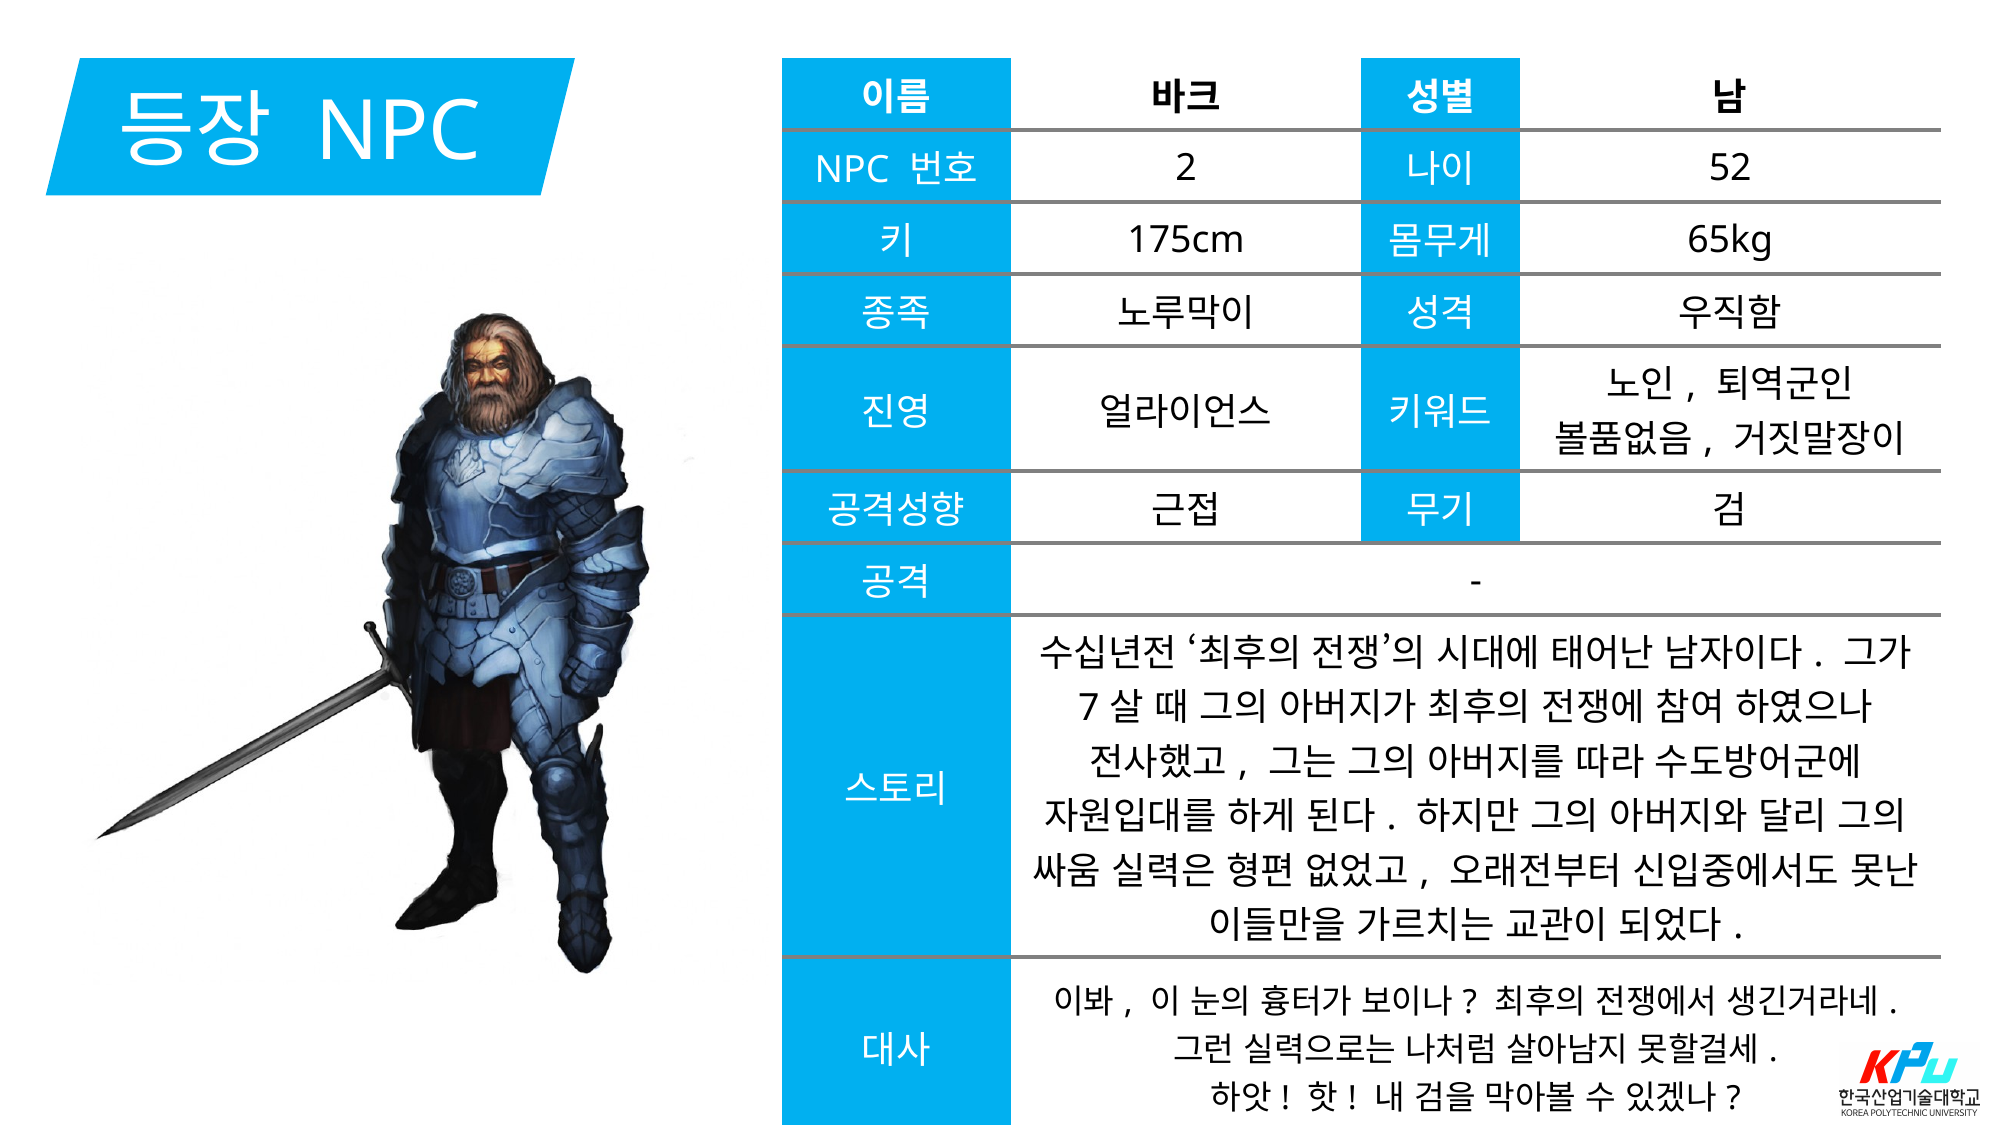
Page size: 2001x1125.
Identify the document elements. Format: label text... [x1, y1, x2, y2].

table_cell 키워드 [1361, 348, 1520, 469]
table_cell 65kg [1520, 204, 1941, 272]
table_header 성별 [1361, 58, 1520, 128]
table_cell 공격성향 [782, 473, 1011, 541]
table_cell 키 [782, 204, 1011, 272]
table_cell 2 [1011, 132, 1361, 200]
table_cell 나이 [1361, 132, 1520, 200]
table_cell 몸무게 [1361, 204, 1520, 272]
table_cell - [1011, 545, 1941, 613]
table_cell 52 [1520, 132, 1941, 200]
text_box 등장 NPC [44, 57, 577, 197]
table_cell 175cm [1011, 204, 1361, 272]
table_cell 우직함 [1520, 276, 1941, 344]
table_cell 종족 [782, 276, 1011, 344]
table_cell 이봐, 이 눈의 흉터가 보이나? 최후의 전쟁에서 생긴거라네. 그런 실력으로는 나처럼 살아남지 못할걸세. 하앗! 핫! 내 검을 막아볼 수 있겠나? [1011, 959, 1941, 1125]
table_cell 대사 [782, 959, 1011, 1125]
table_header 바크 [1011, 58, 1361, 128]
table_cell 공격 [782, 545, 1011, 613]
table_header 남 [1520, 58, 1941, 128]
table_cell 얼라이언스 [1011, 348, 1361, 469]
table_cell 무기 [1361, 473, 1520, 541]
table_cell NPC 번호 [782, 132, 1011, 200]
picture [1941, 1042, 1980, 1116]
table_cell 노인, 퇴역군인 볼품없음, 거짓말장이 [1520, 348, 1941, 469]
picture [81, 252, 769, 985]
table_cell 성격 [1361, 276, 1520, 344]
table_cell 진영 [782, 348, 1011, 469]
table_cell 근접 [1011, 473, 1361, 541]
table_header 이름 [782, 58, 1011, 128]
table_cell 노루막이 [1011, 276, 1361, 344]
table_cell 스토리 [782, 617, 1011, 955]
table_cell 수십년전 ‘최후의 전쟁’의 시대에 태어난 남자이다. 그가 7살 때 그의 아버지가 최후의 전쟁에 참여 하였으나 전사했고, 그는 그의 아버지를 따라 수도방어군에 자원입대를 하게 된다. 하지만 그의 아버지와 달리 그의 싸움 실력은 형편 없었고, 오래전부터 신입중에서도 못난 이들만을 가르치는 교관이 되었다. [1011, 617, 1941, 955]
table_cell 검 [1520, 473, 1941, 541]
